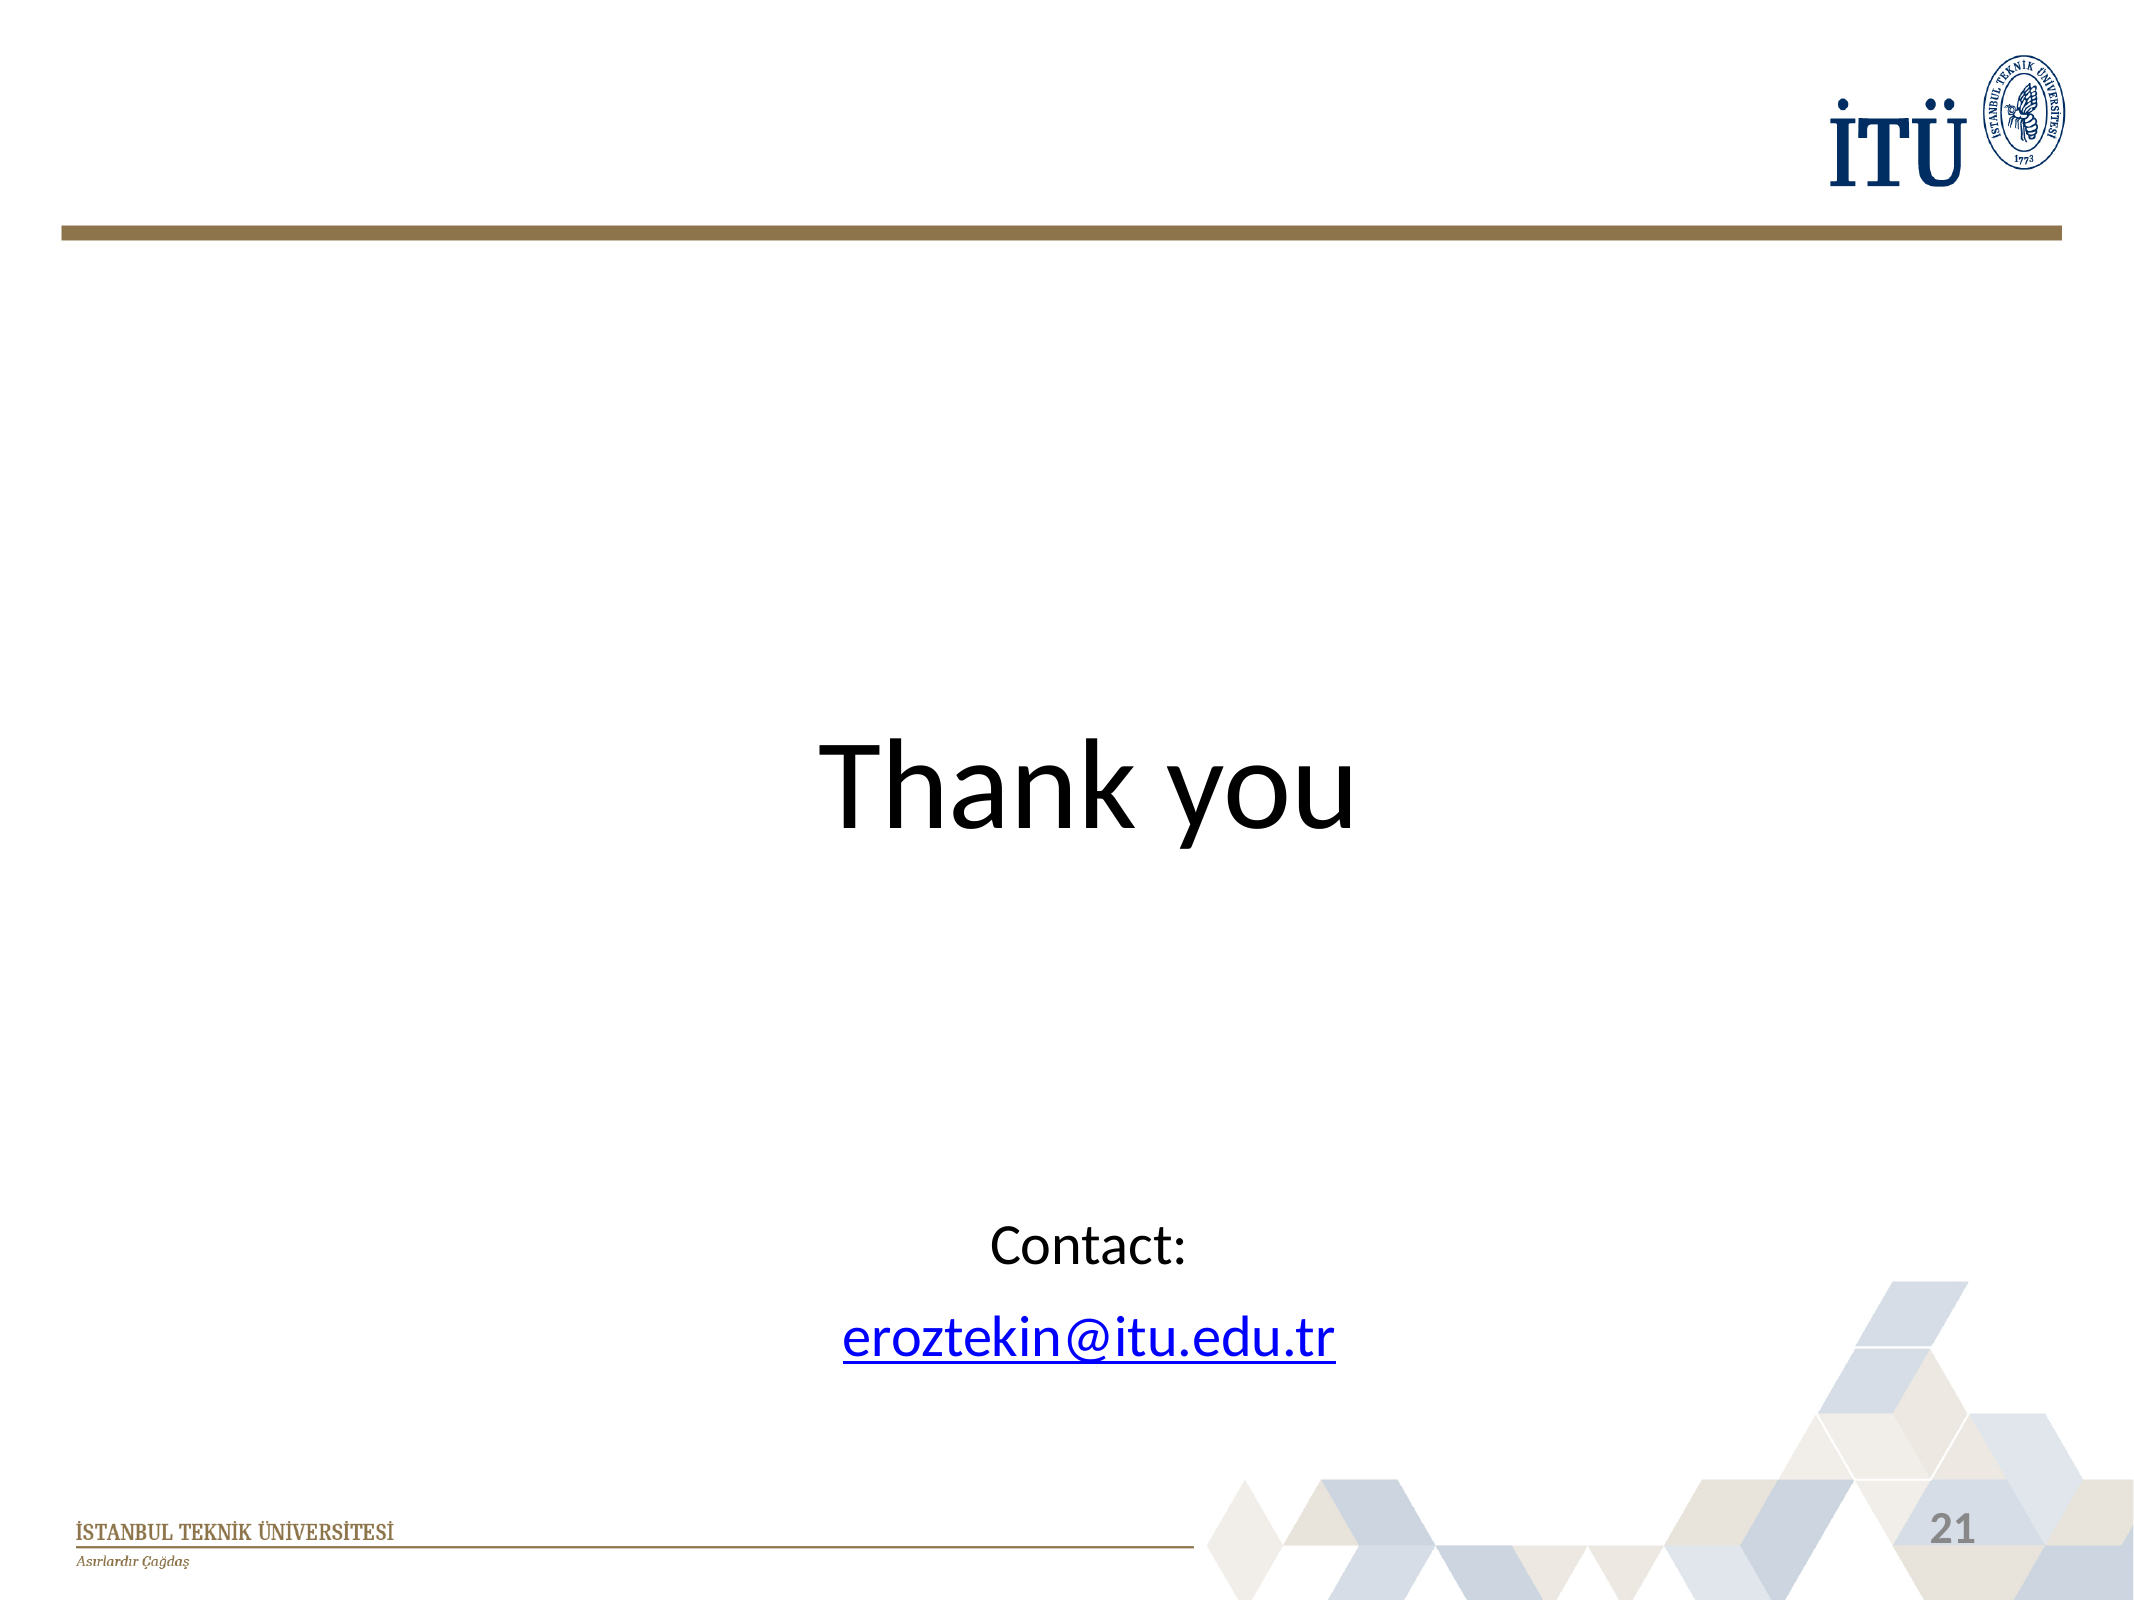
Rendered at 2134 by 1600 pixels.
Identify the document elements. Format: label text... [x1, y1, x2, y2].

picture [0, 0, 2134, 1600]
slide_number 21 [1909, 1487, 1988, 1564]
list Thank you Contact: eroztekin@itu.edu.tr [105, 268, 2073, 1458]
